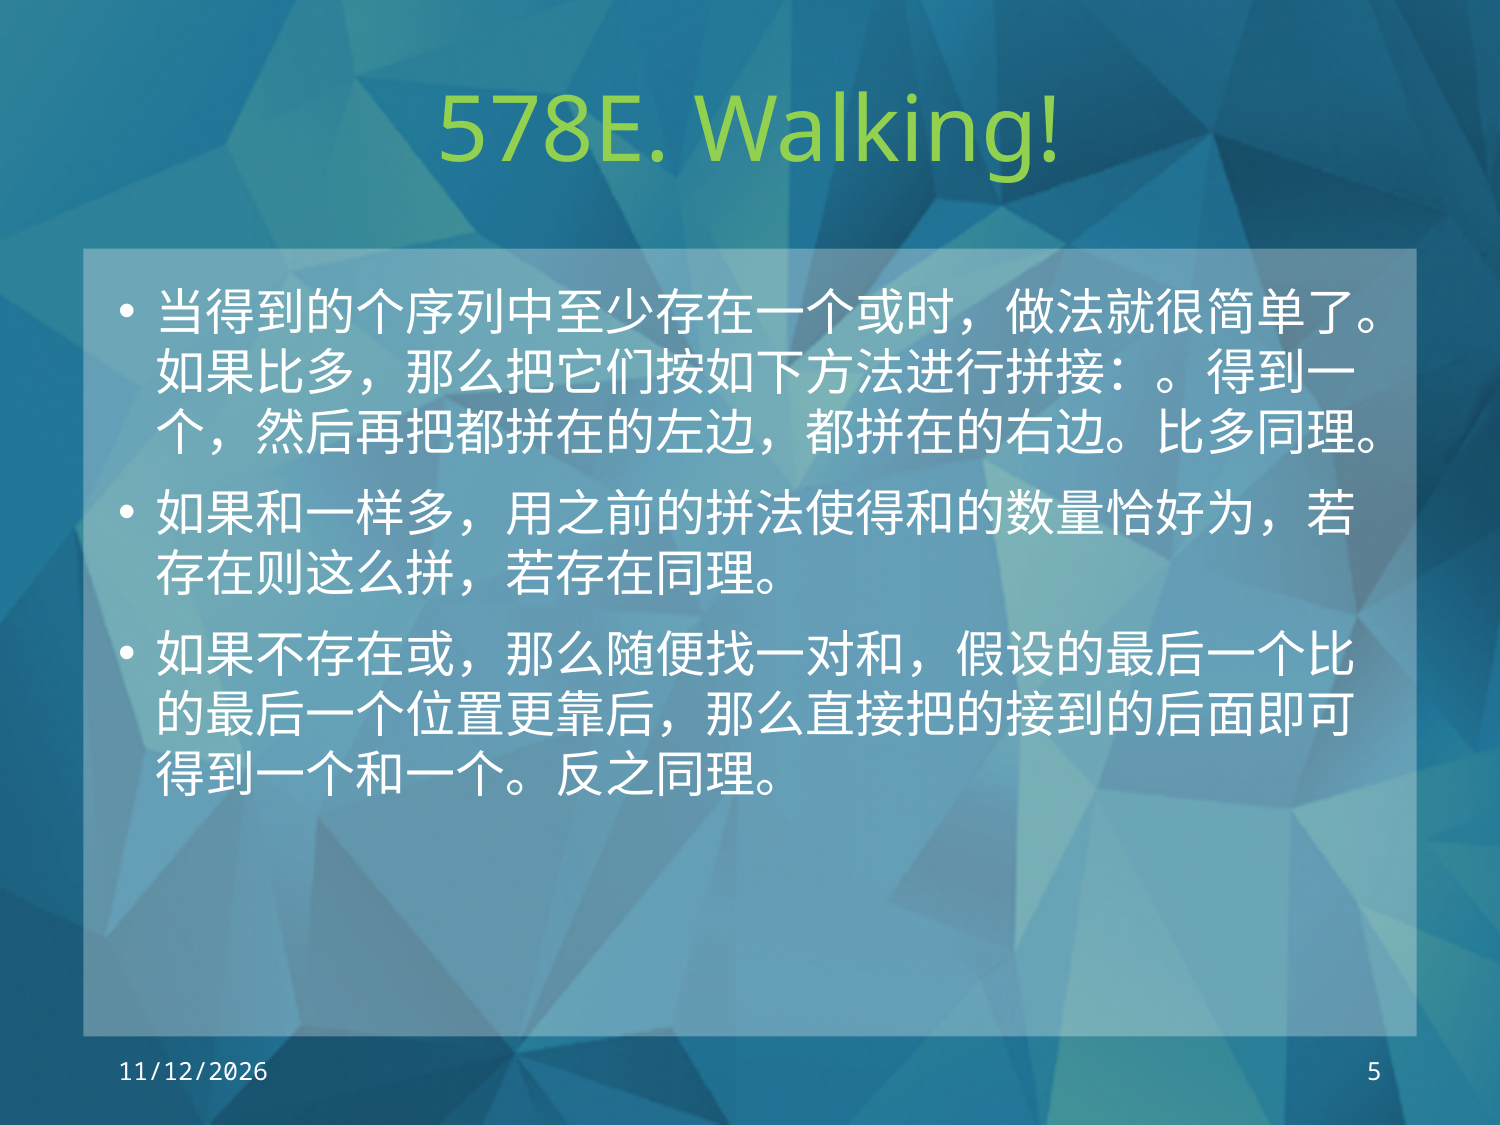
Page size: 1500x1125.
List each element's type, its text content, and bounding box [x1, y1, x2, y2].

picture [0, 0, 1500, 1125]
title 578E. Walking! [103, 59, 1397, 190]
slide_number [103, 1042, 441, 1103]
slide_number 5 [1059, 1042, 1397, 1103]
title 627F. Island Puzzle [83, 248, 1417, 1037]
